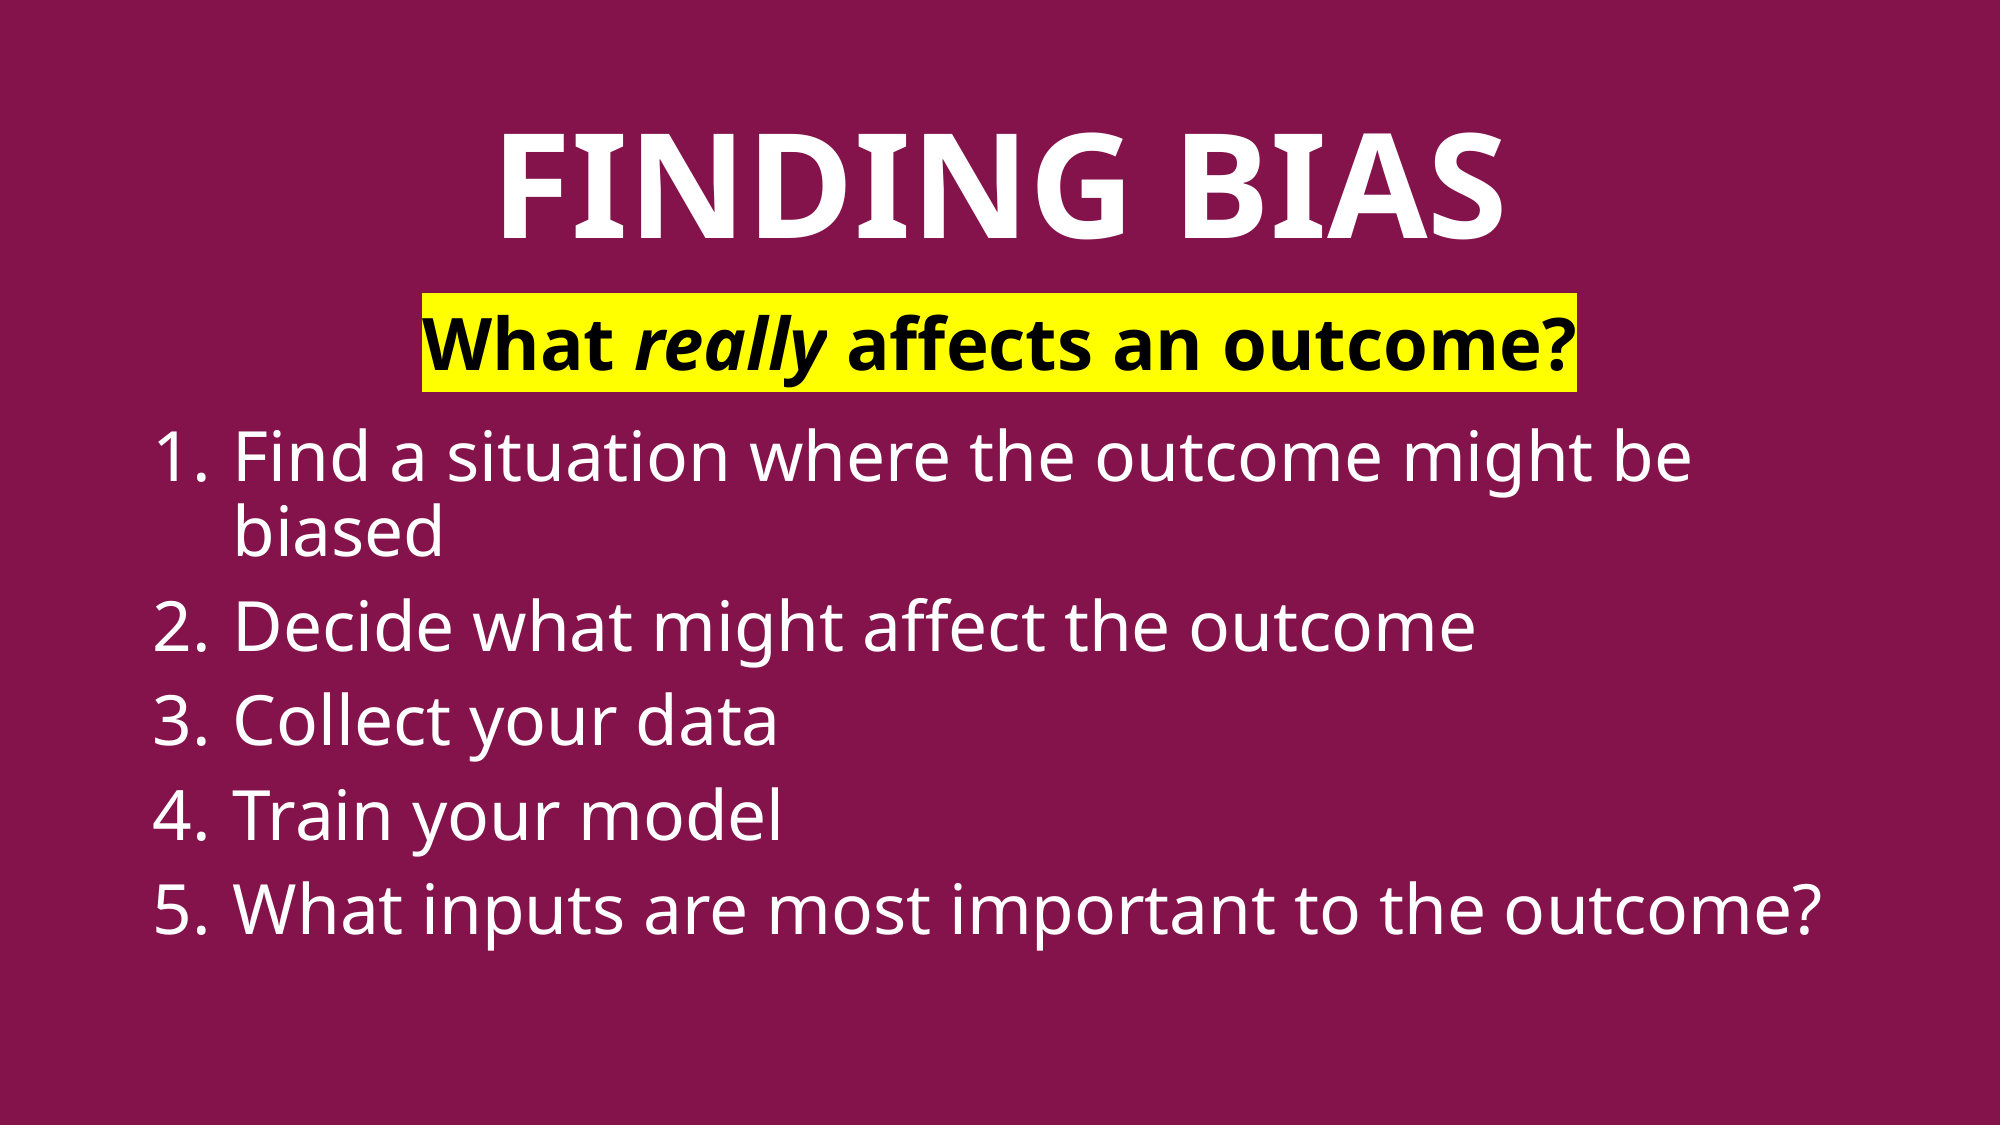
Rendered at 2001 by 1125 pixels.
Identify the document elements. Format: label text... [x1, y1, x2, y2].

list Find a situation where the outcome might be biased Decide what might affect the outcome Collect your data Train your model What inputs are most important to the outcome? [137, 414, 1863, 1014]
list What really affects an outcome? [137, 300, 1863, 395]
title Finding bias [137, 59, 1863, 278]
